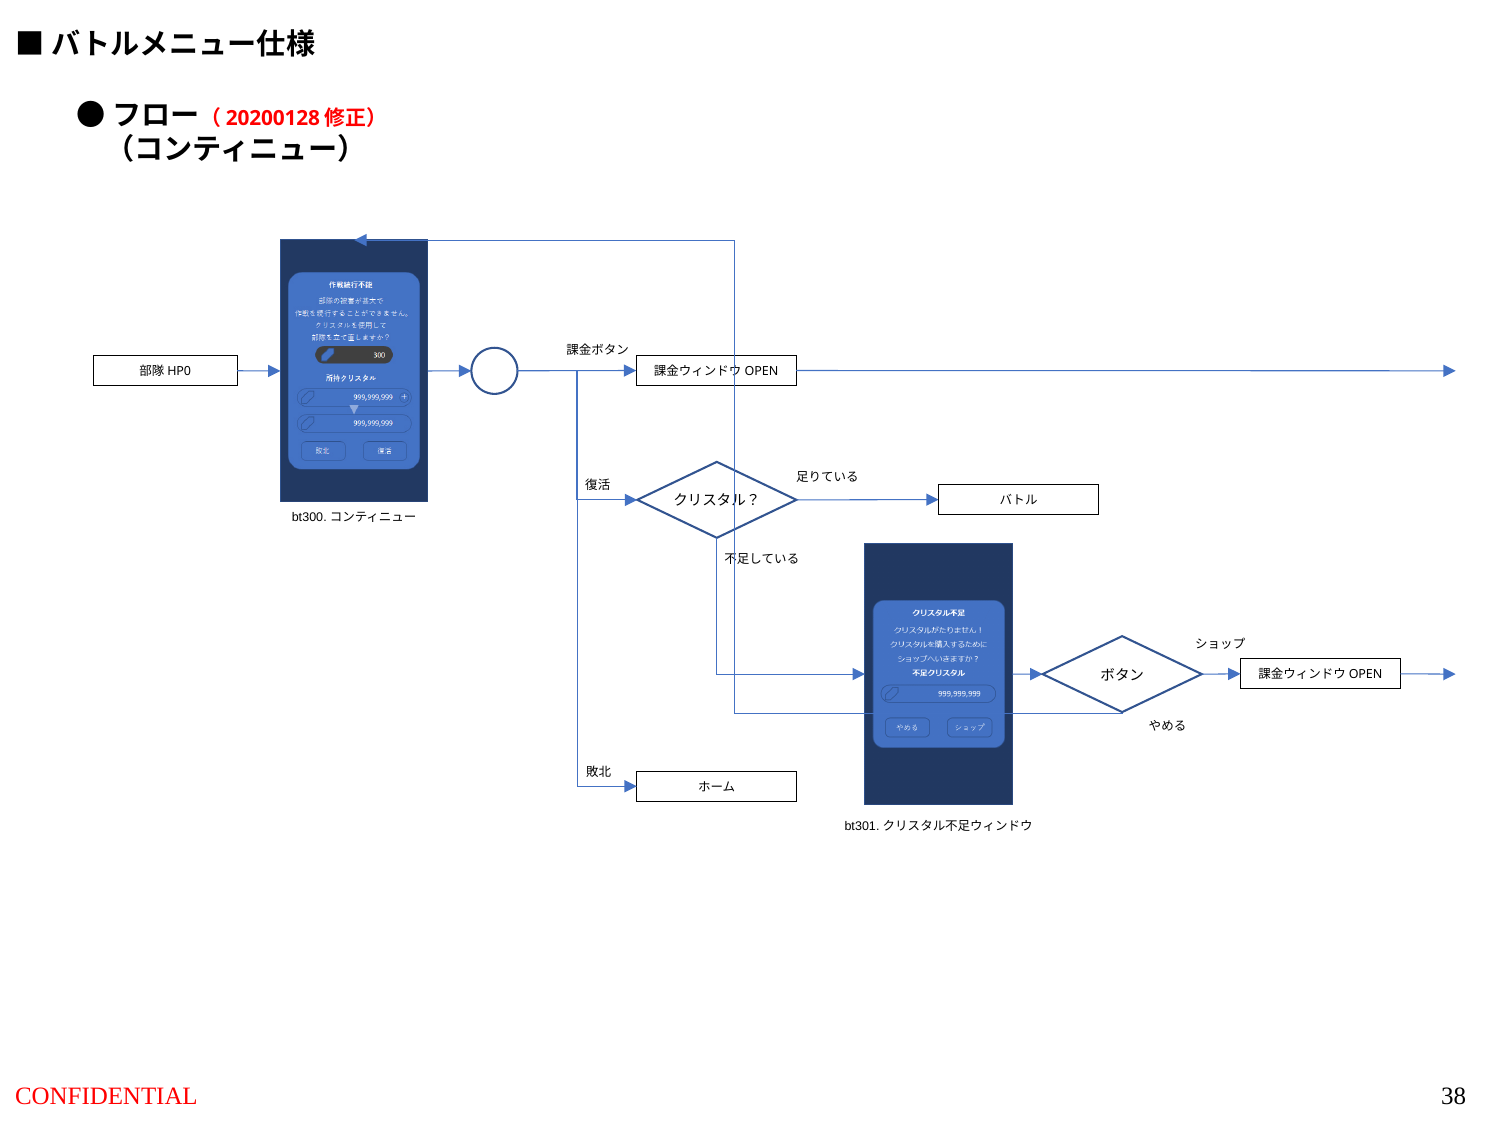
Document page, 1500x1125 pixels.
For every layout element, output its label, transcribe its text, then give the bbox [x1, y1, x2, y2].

text_box ボタン [1040, 634, 1203, 714]
text_box 課金ウィンドウOPEN [1240, 658, 1401, 689]
text_box bt300.コンティニュー [276, 501, 432, 532]
text_box ■バトルメニュー仕様 [0, 17, 331, 68]
picture [280, 239, 428, 502]
text_box ●フロー（20200128修正） （コンティニュー） [61, 88, 402, 173]
picture [975, 543, 1013, 806]
text_box bt301.クリスタル不足ウィンドウ [975, 810, 1048, 841]
text_box バトル [975, 484, 1099, 515]
text_box [470, 346, 502, 395]
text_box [502, 92, 975, 861]
text_box ショップ [1180, 628, 1261, 659]
text_box 部隊HP0 [93, 355, 238, 386]
text_box やめる [1133, 710, 1202, 741]
slide_number 38 [1143, 1065, 1482, 1125]
footer CONFIDENTIAL [0, 1065, 507, 1125]
